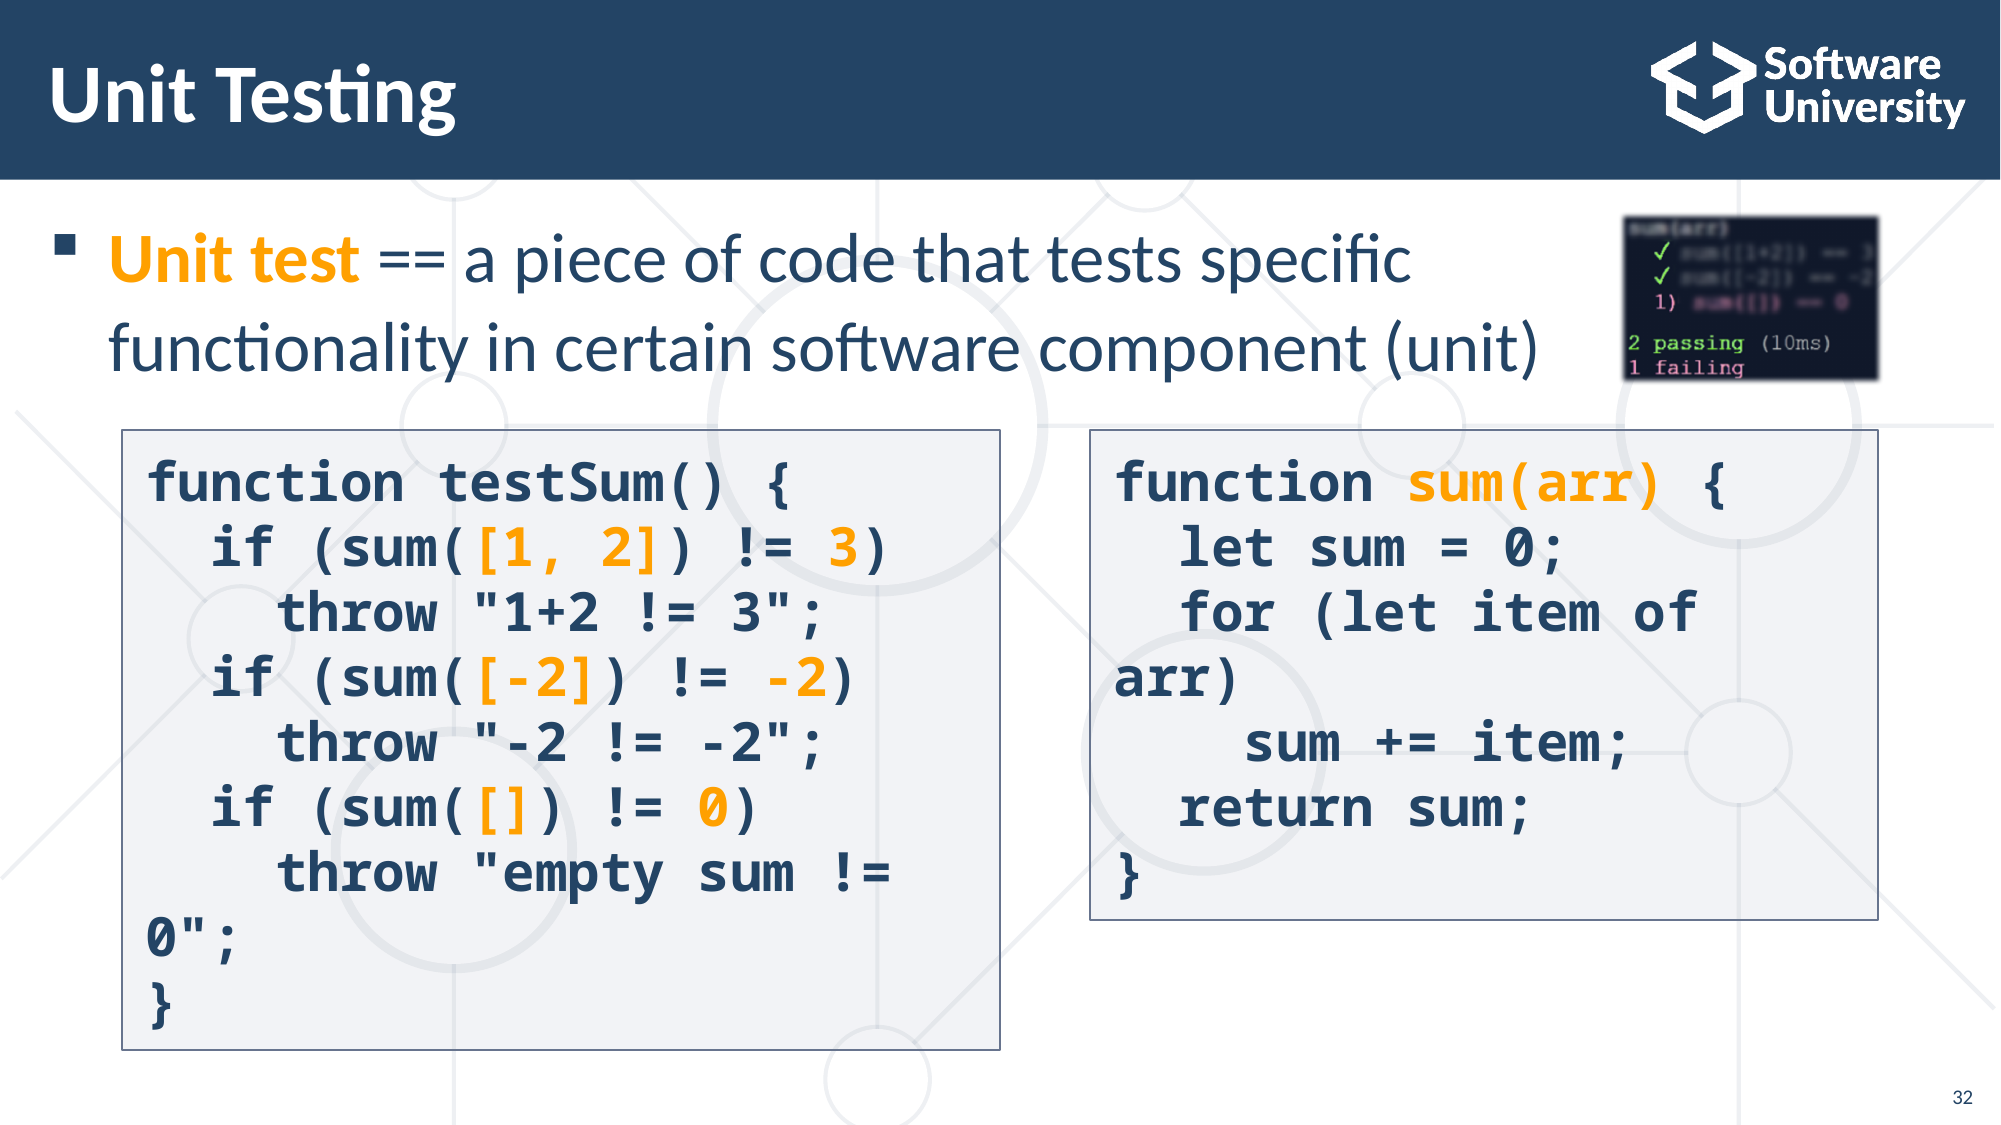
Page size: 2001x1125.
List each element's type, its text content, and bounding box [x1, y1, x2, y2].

list Unit test == a piece of code that tests specific functionality in certain software component (unit) [31, 201, 1970, 1109]
picture [1651, 41, 1966, 134]
text_box function testSum() { if (sum([1, 2]) != 3) throw "1+2 != 3"; if (sum([-2]) != -2) throw "-2 != -2"; if (sum([]) != 0) throw "empty sum != 0"; } [121, 429, 1000, 1050]
slide_number 32 [1927, 1067, 1989, 1117]
title Unit Testing [31, 16, 1625, 162]
text_box function sum(arr) { let sum = 0; for (let item of arr) sum += item; return sum; } [1090, 429, 1879, 920]
picture [1618, 211, 1884, 387]
